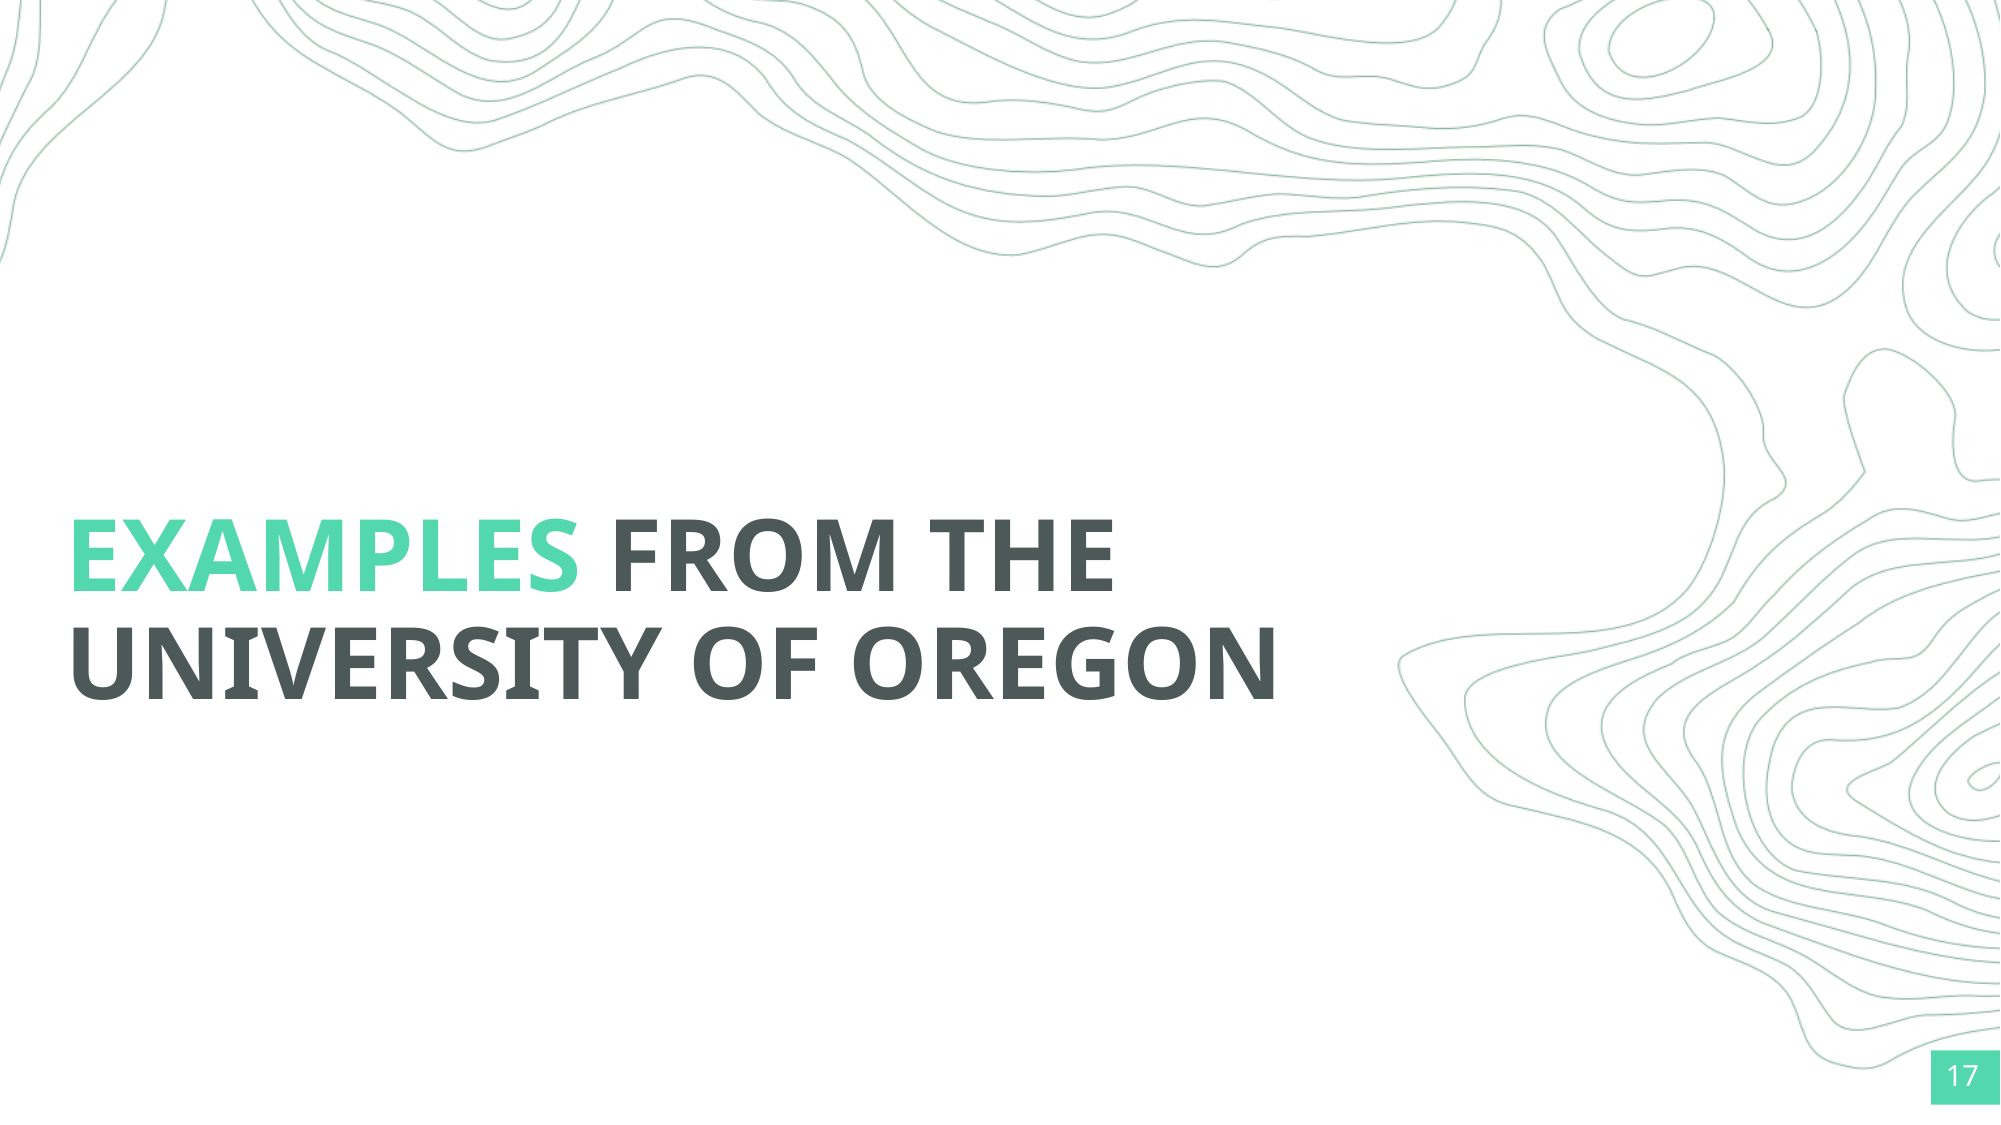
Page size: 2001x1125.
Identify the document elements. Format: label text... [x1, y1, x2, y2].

list EXAMPLES FROM THE UNIVERSITY OF OREGON [50, 498, 1442, 714]
